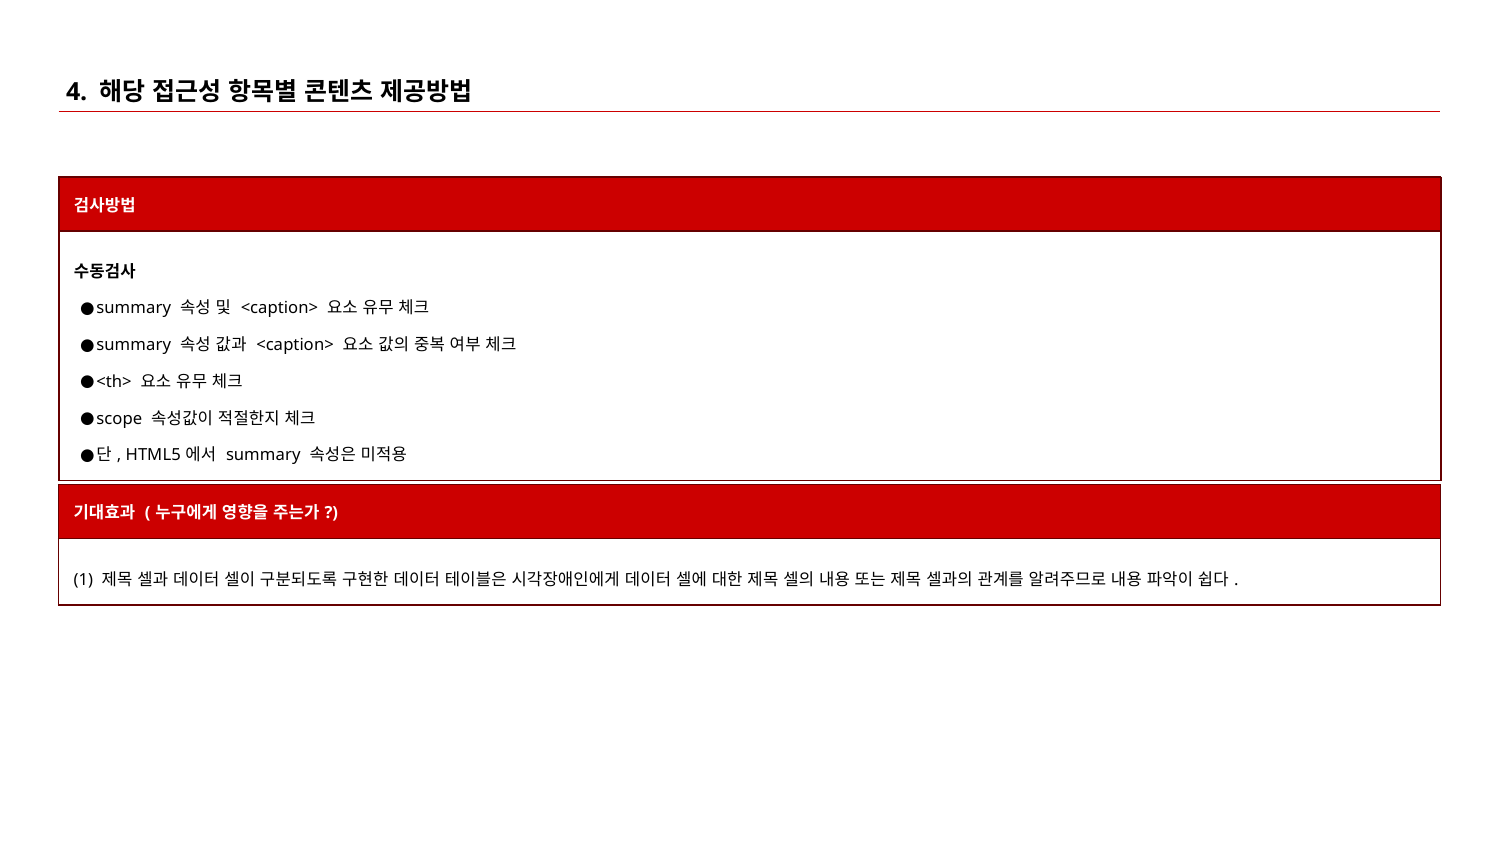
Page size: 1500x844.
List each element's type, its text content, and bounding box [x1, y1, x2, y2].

table_header 검사방법 [60, 178, 1440, 230]
title 4. 해당 접근성 항목별 콘텐츠 제공방법 [51, 60, 1449, 116]
table_cell (1) 제목 셀과 데이터 셀이 구분되도록 구현한 데이터 테이블은 시각장애인에게 데이터 셀에 대한 제목 셀의 내용 또는 제목 셀과의 관계를 알려주므로 내용 파악이 쉽다. [59, 539, 1440, 604]
table_cell 수동검사 summary 속성 및 <caption> 요소 유무 체크 summary 속성 값과 <caption> 요소 값의 중복 여부 체크 <th> 요소 유무 체크 scope 속성값이 적절한지 체크 단, HTML5에서 summary 속성은 미적용 [60, 232, 1440, 480]
table_header 기대효과 (누구에게 영향을 주는가?) [59, 485, 1440, 538]
